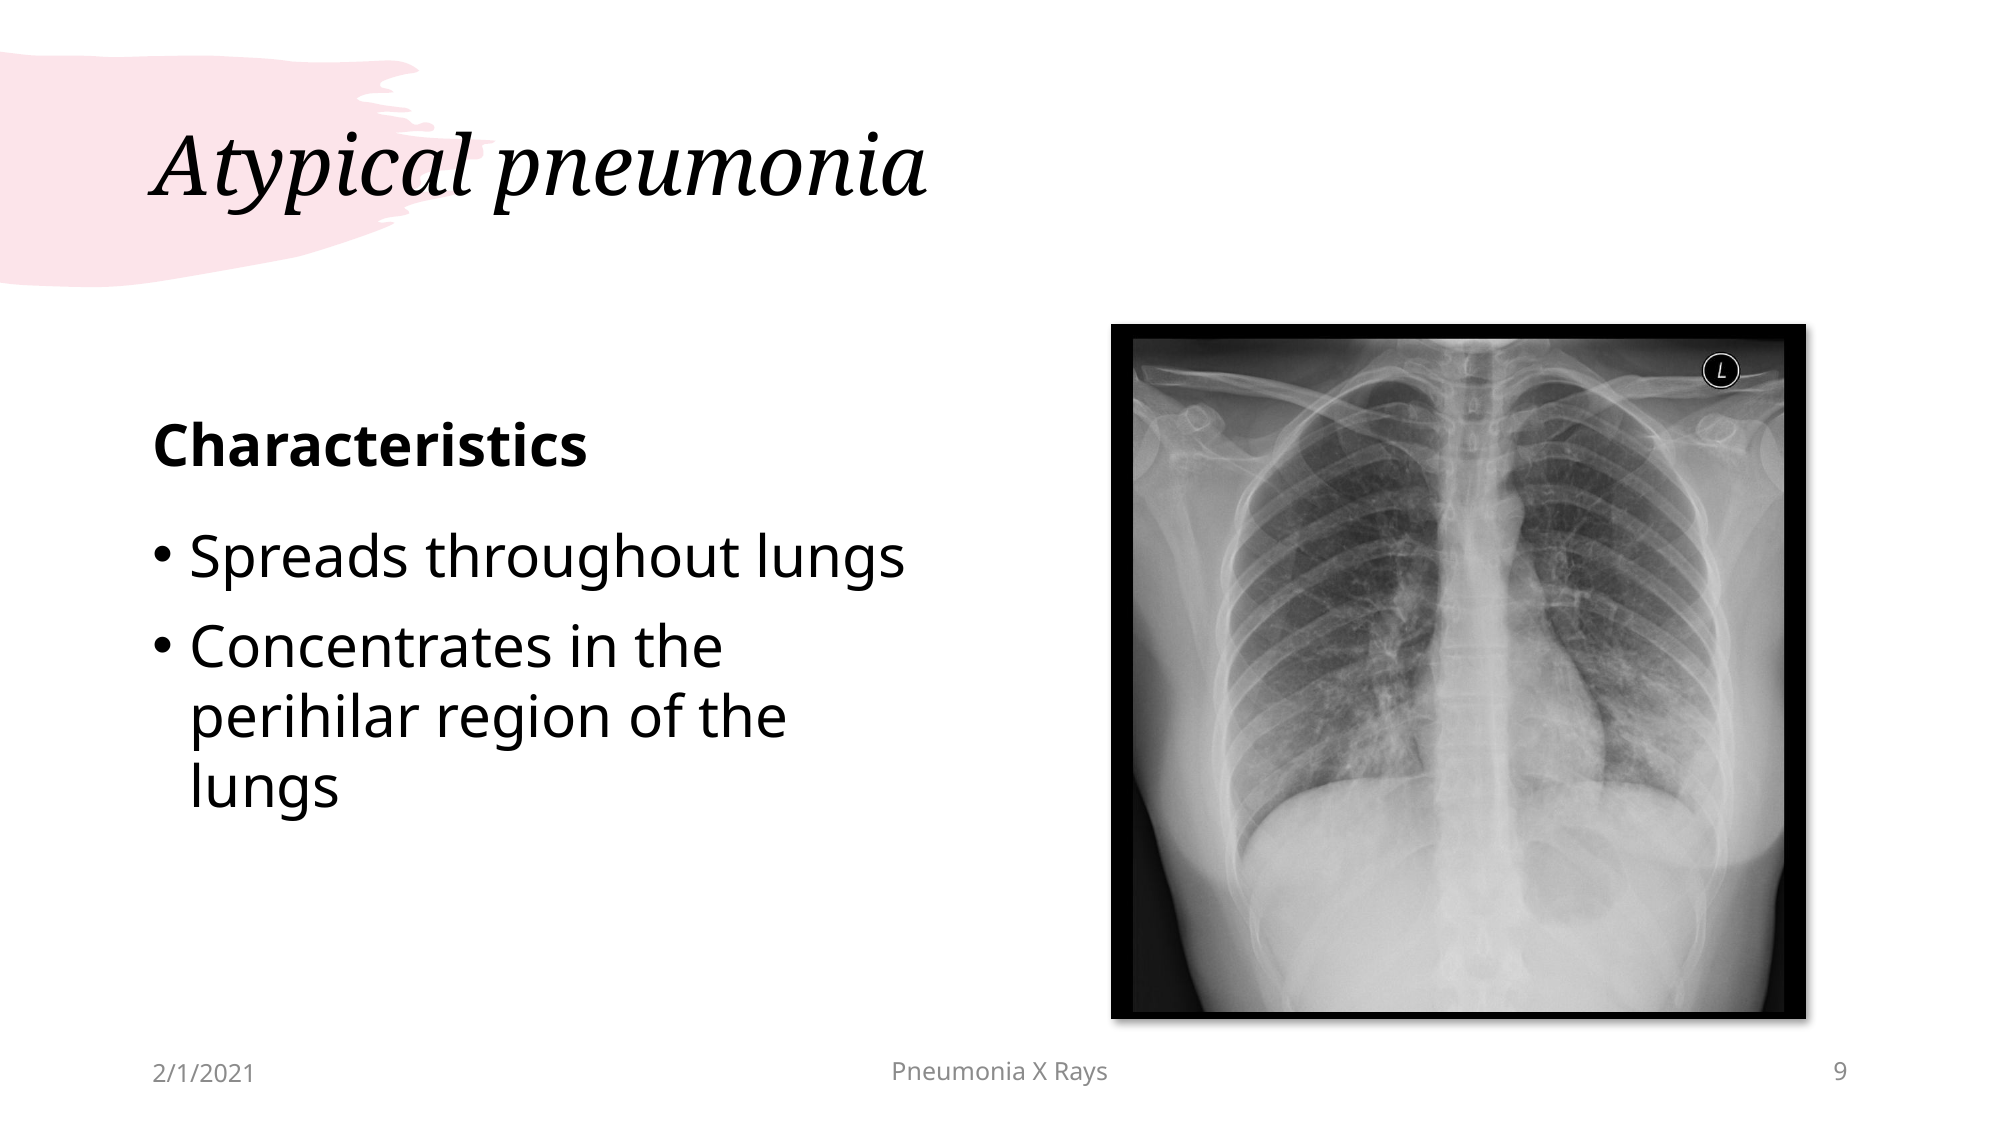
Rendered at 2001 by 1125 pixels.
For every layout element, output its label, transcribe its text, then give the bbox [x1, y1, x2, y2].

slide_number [137, 1042, 588, 1103]
slide_number 9 [1412, 1042, 1863, 1103]
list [1116, 329, 1800, 1013]
text_box Characteristics [137, 329, 948, 486]
footer Pneumonia X Rays [662, 1042, 1338, 1103]
title Atypical pneumonia [137, 59, 1863, 278]
list Spreads throughout lungs Concentrates in the perihilar region of the lungs [137, 511, 948, 1013]
